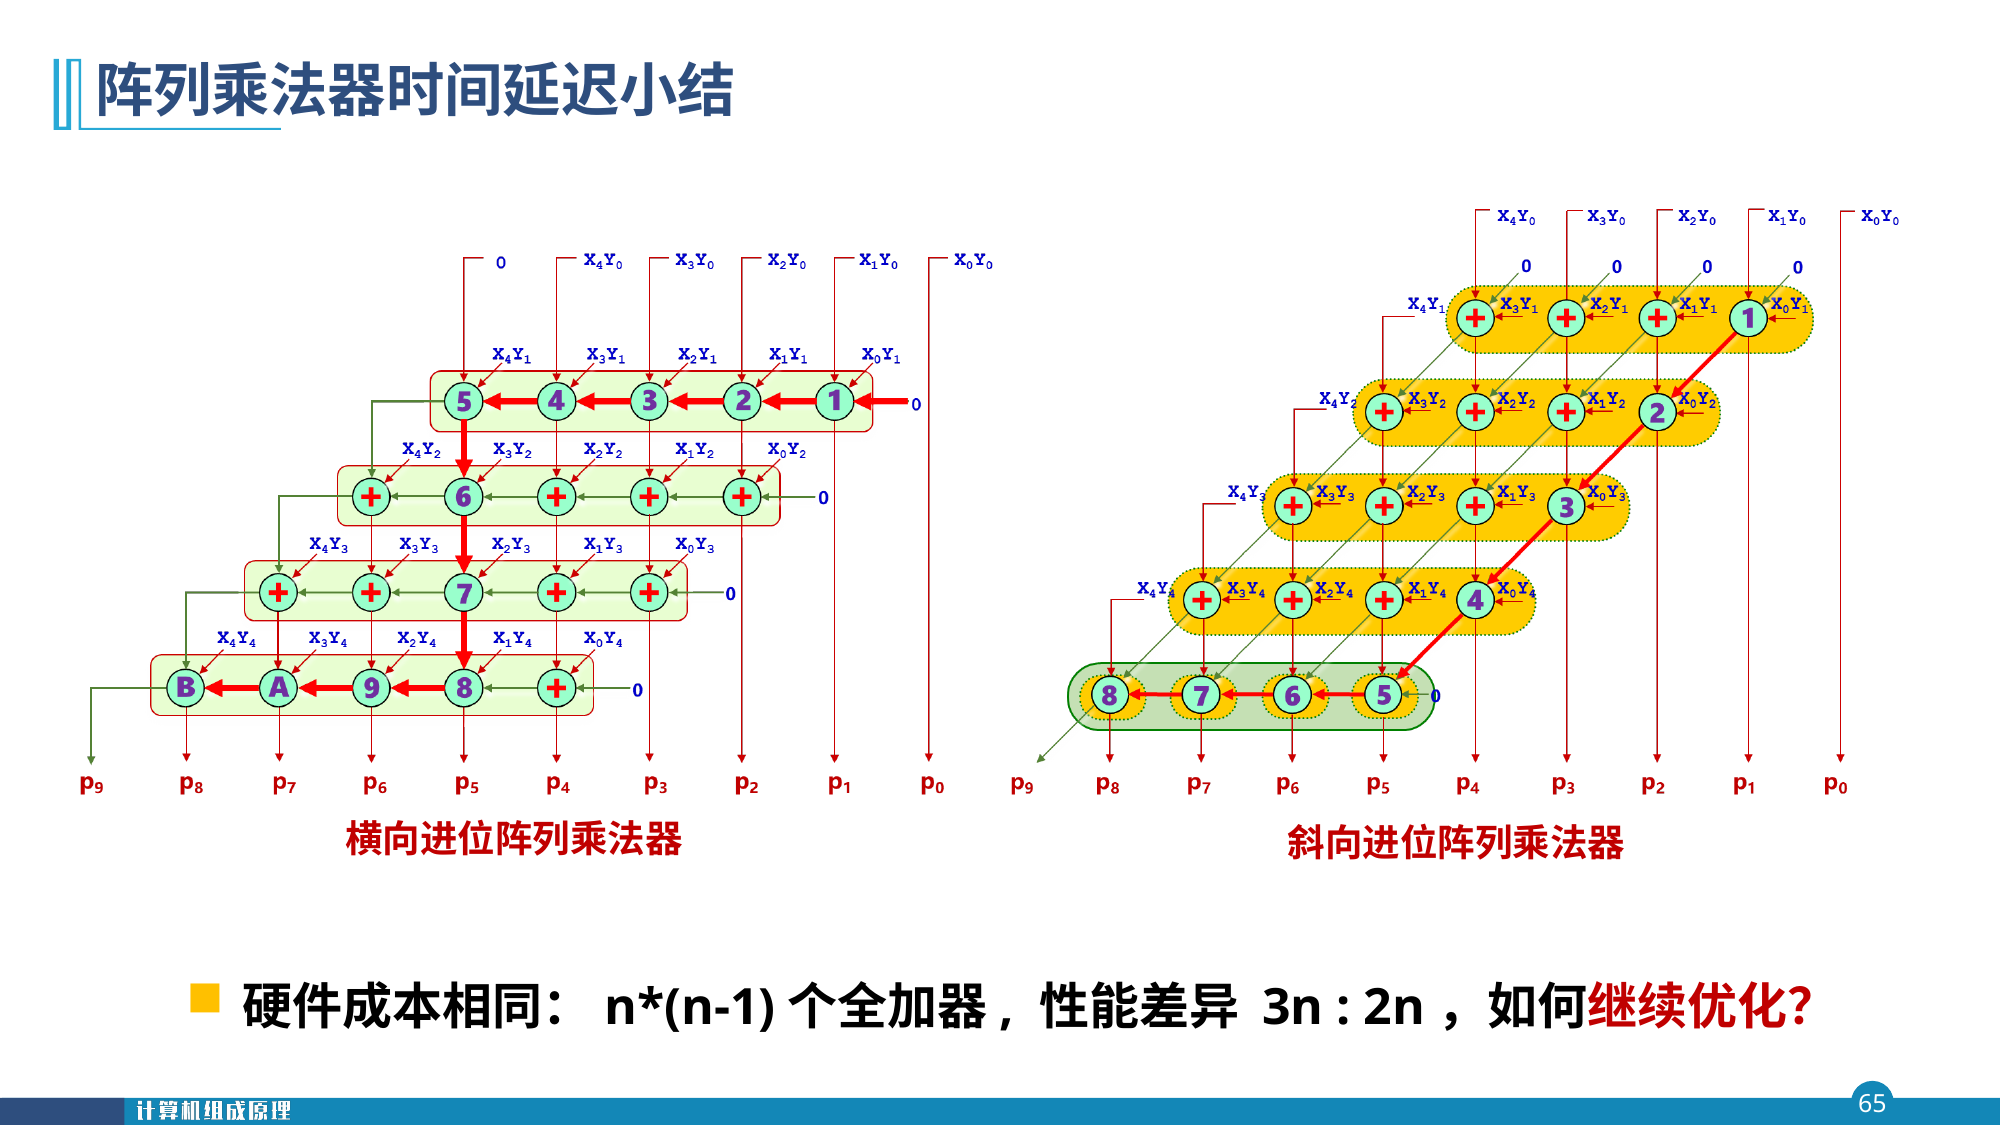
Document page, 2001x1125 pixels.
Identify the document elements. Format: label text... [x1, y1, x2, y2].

text_box 硬件成本相同：n*(n-1)个全加器, 性能差异 3n : 2n，如何继续优化？ [171, 936, 1903, 1063]
picture [55, 198, 1924, 809]
title 阵列乘法器时间延迟小结 [80, 42, 1805, 144]
text_box 斜向进位阵列乘法器 [1272, 811, 1641, 872]
text_box 横向进位阵列乘法器 [330, 809, 698, 868]
